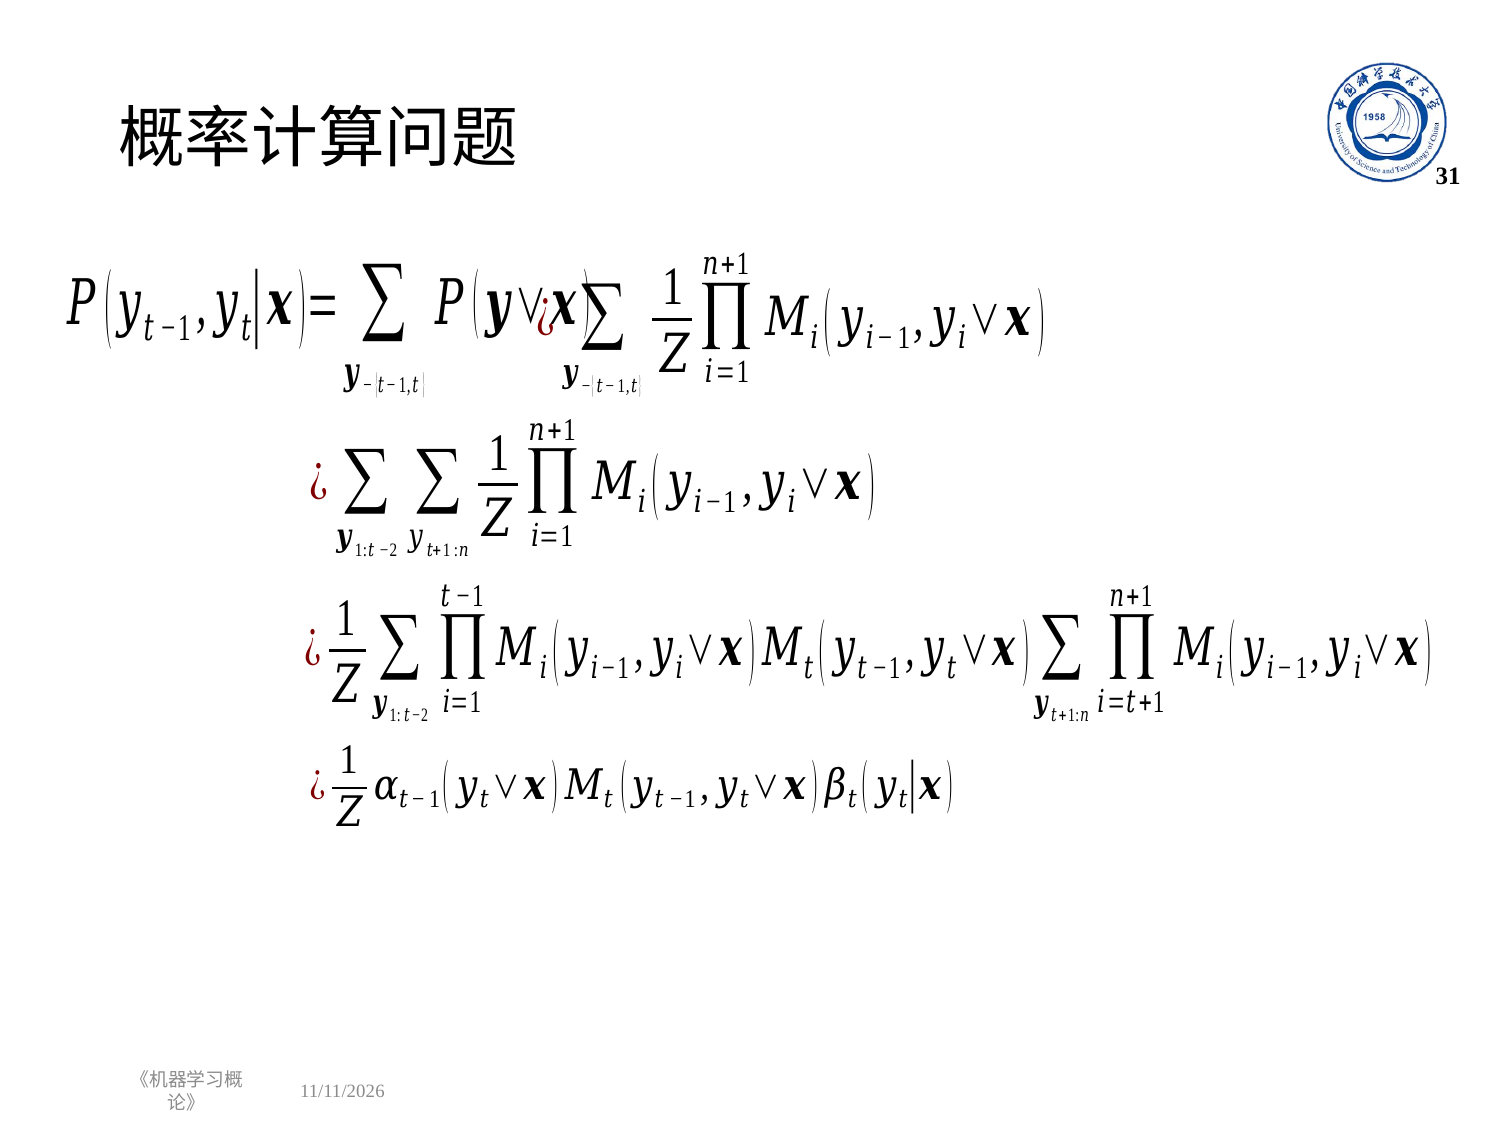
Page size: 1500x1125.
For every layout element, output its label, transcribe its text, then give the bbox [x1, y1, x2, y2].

title 概率计算问题 [103, 59, 1397, 221]
footer 《机器学习概论》 [104, 1068, 270, 1113]
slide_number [285, 1068, 422, 1113]
picture [1397, 59, 1450, 144]
slide_number 31 [1372, 144, 1476, 205]
